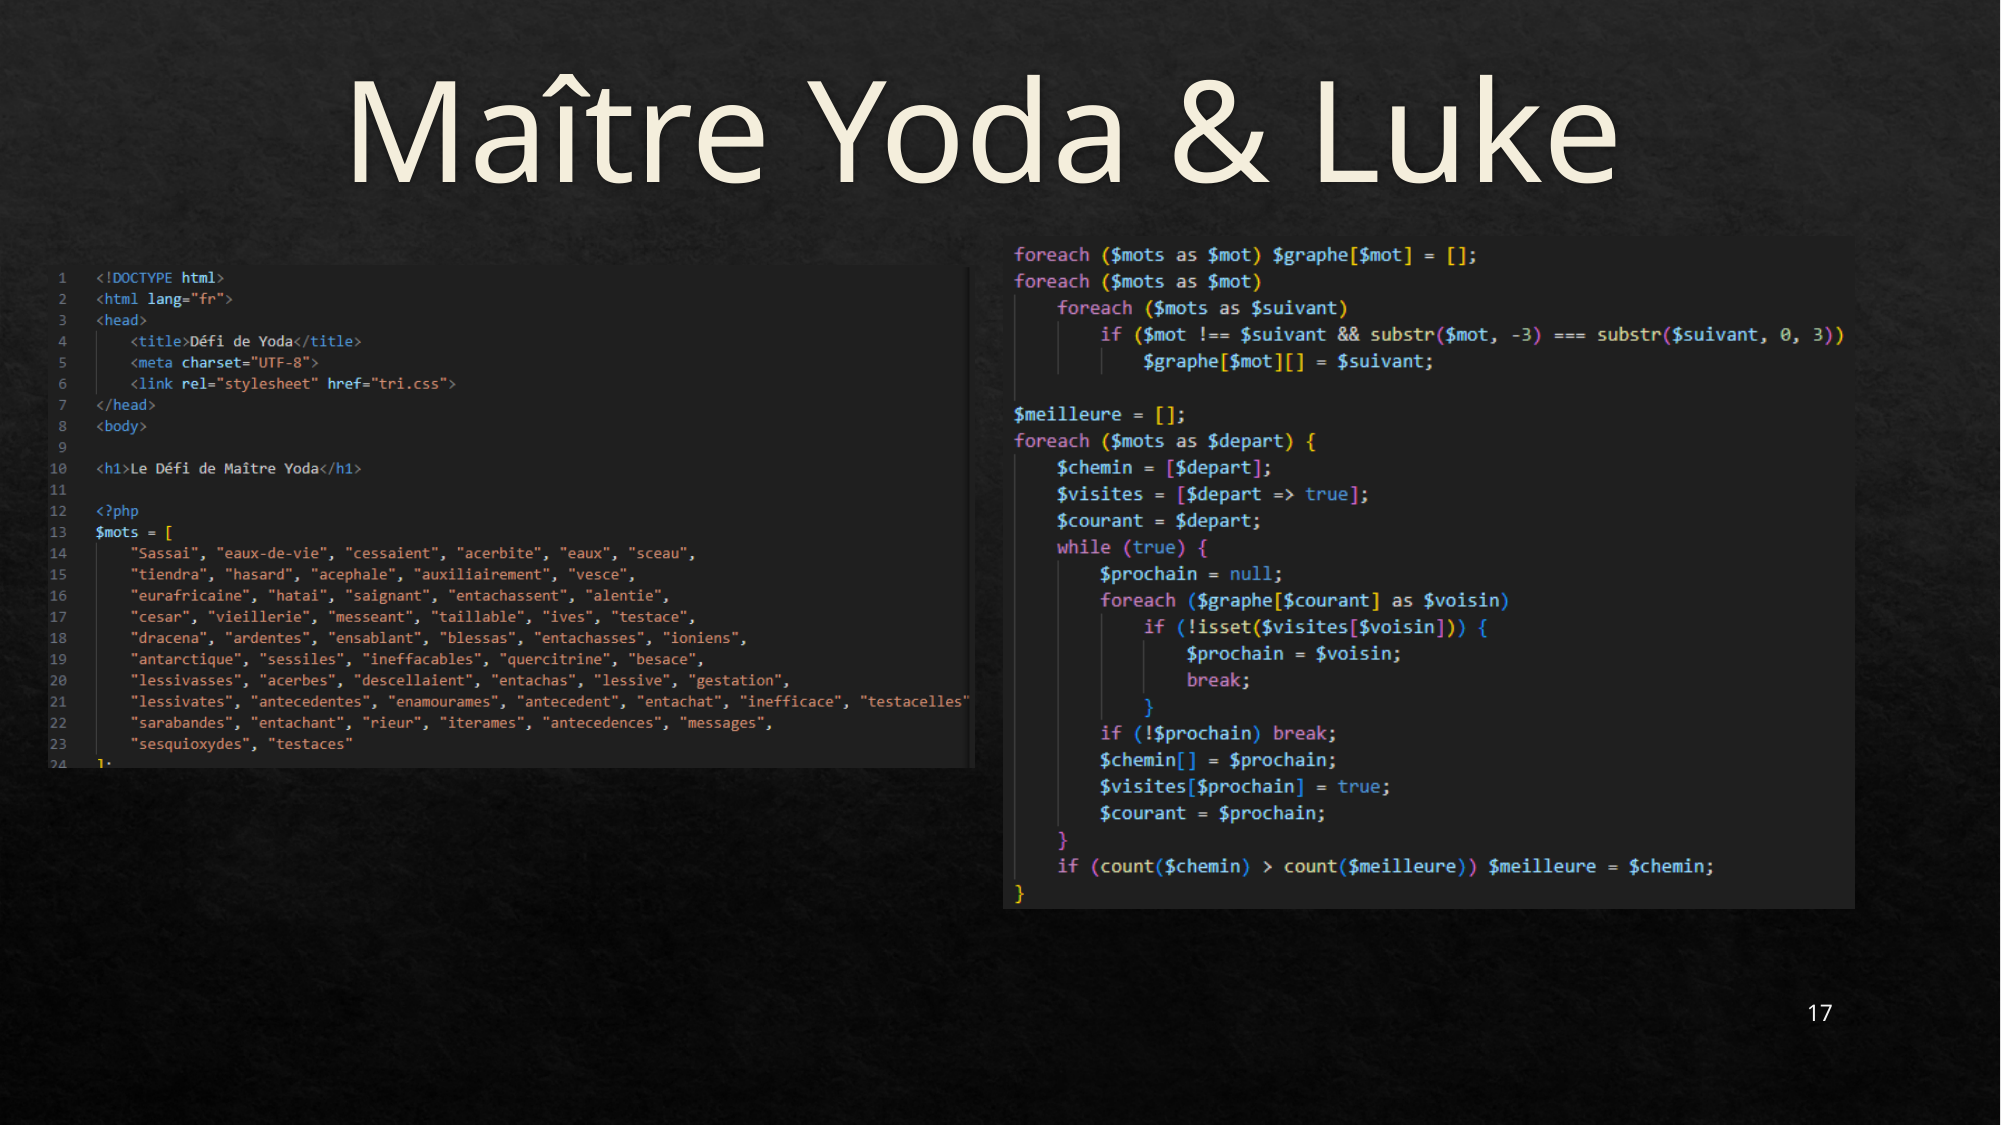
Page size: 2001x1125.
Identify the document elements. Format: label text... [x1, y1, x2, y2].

picture [0, 0, 2001, 1125]
slide_number 17 [1724, 984, 1849, 1045]
title Maître Yoda & Luke [192, 52, 1774, 221]
